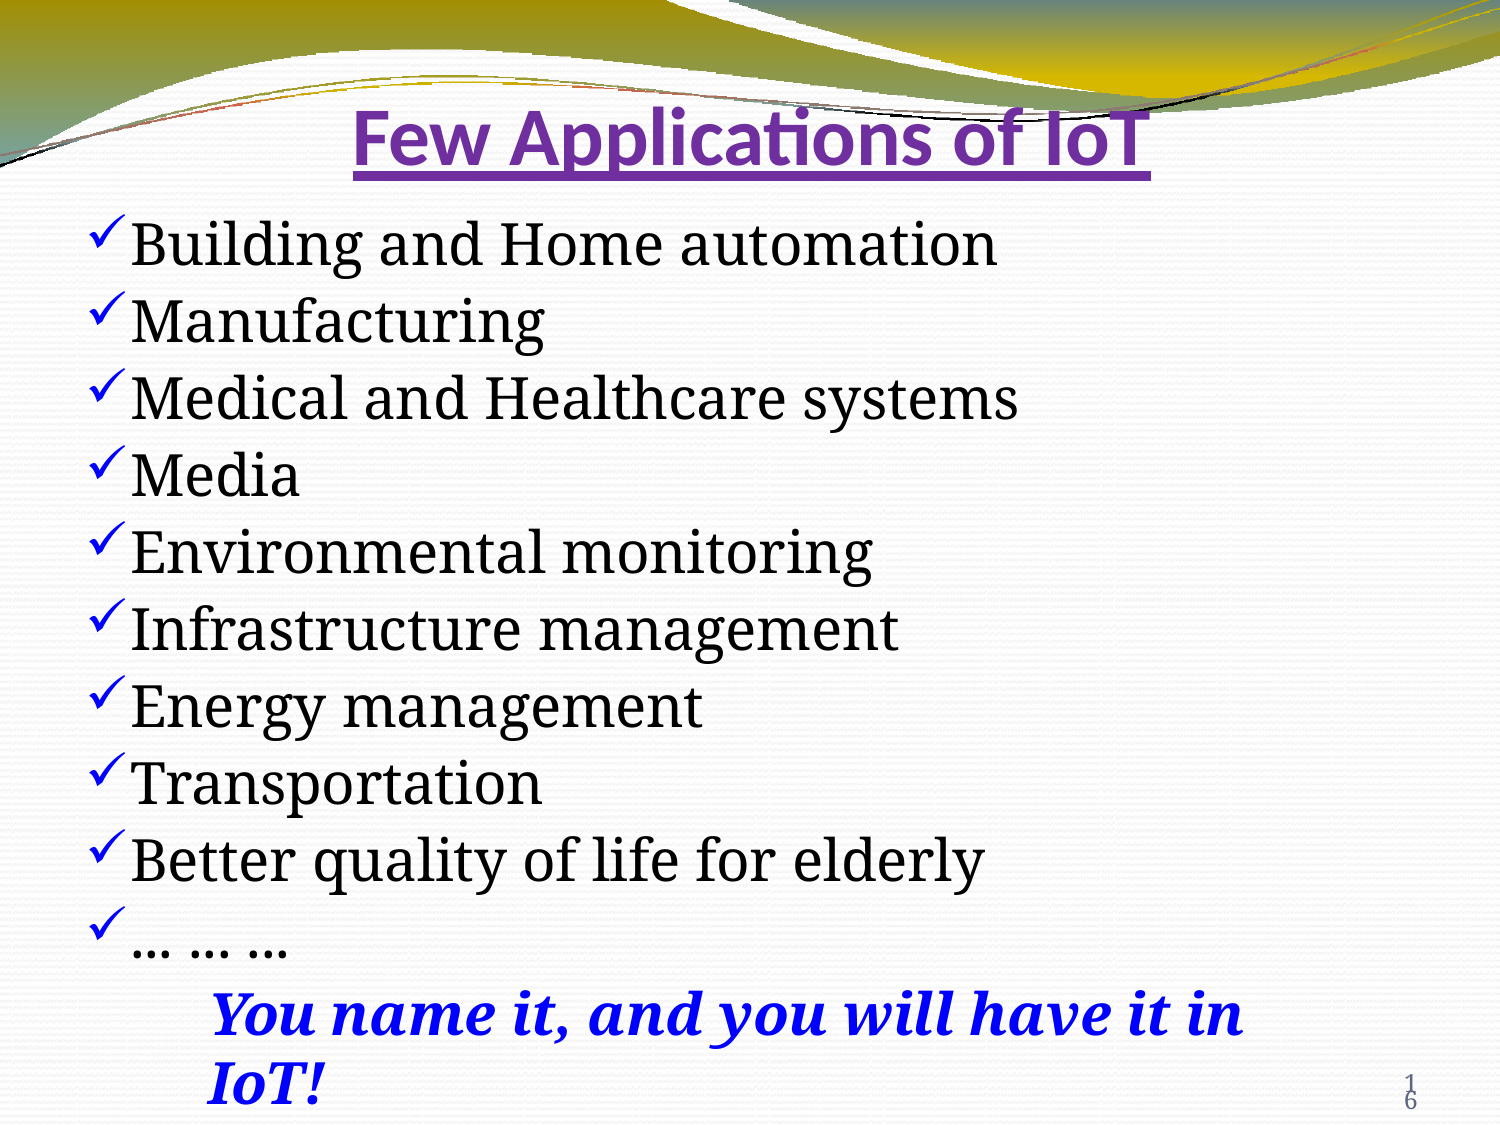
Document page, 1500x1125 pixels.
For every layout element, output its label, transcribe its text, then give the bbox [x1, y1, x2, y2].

text_box Building and Home automation Manufacturing Medical and Healthcare systems Media Environmental monitoring Infrastructure management Energy management Transportation Better quality of life for elderly ... ... ... You name it, and you will have it in IoT! [83, 198, 1284, 1117]
slide_number 16 [1395, 1075, 1430, 1125]
title Few Applications of IoT [350, 80, 1160, 198]
picture [0, 0, 1500, 1125]
